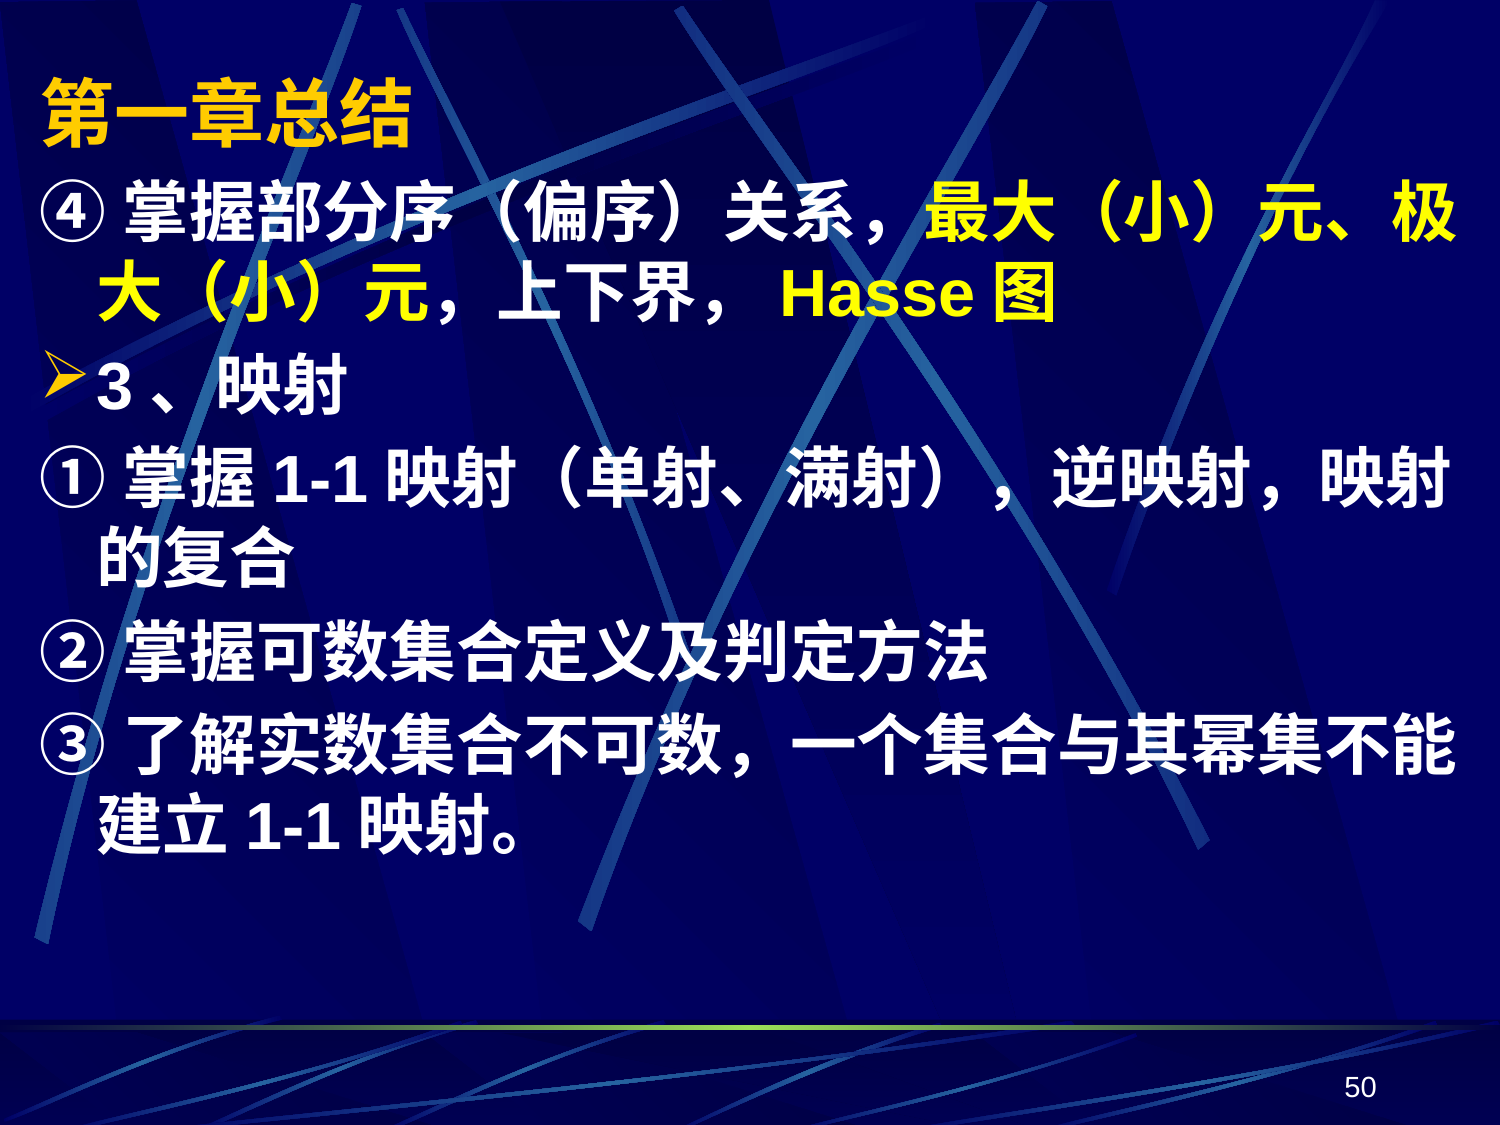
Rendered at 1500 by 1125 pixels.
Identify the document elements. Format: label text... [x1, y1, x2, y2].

slide_number 50 [1079, 1035, 1393, 1111]
list 第一章总结 ④掌握部分序（偏序）关系，最大（小）元、极大（小）元，上下界，Hasse图 3、映射 ①掌握1-1映射（单射、满射），逆映射，映射的复合 ②掌握可数集合定义及判定方法 ③了解实数集合不可数，一个集合与其幂集不能建立1-1映射。 [24, 58, 1475, 1079]
footer [516, 1035, 993, 1111]
